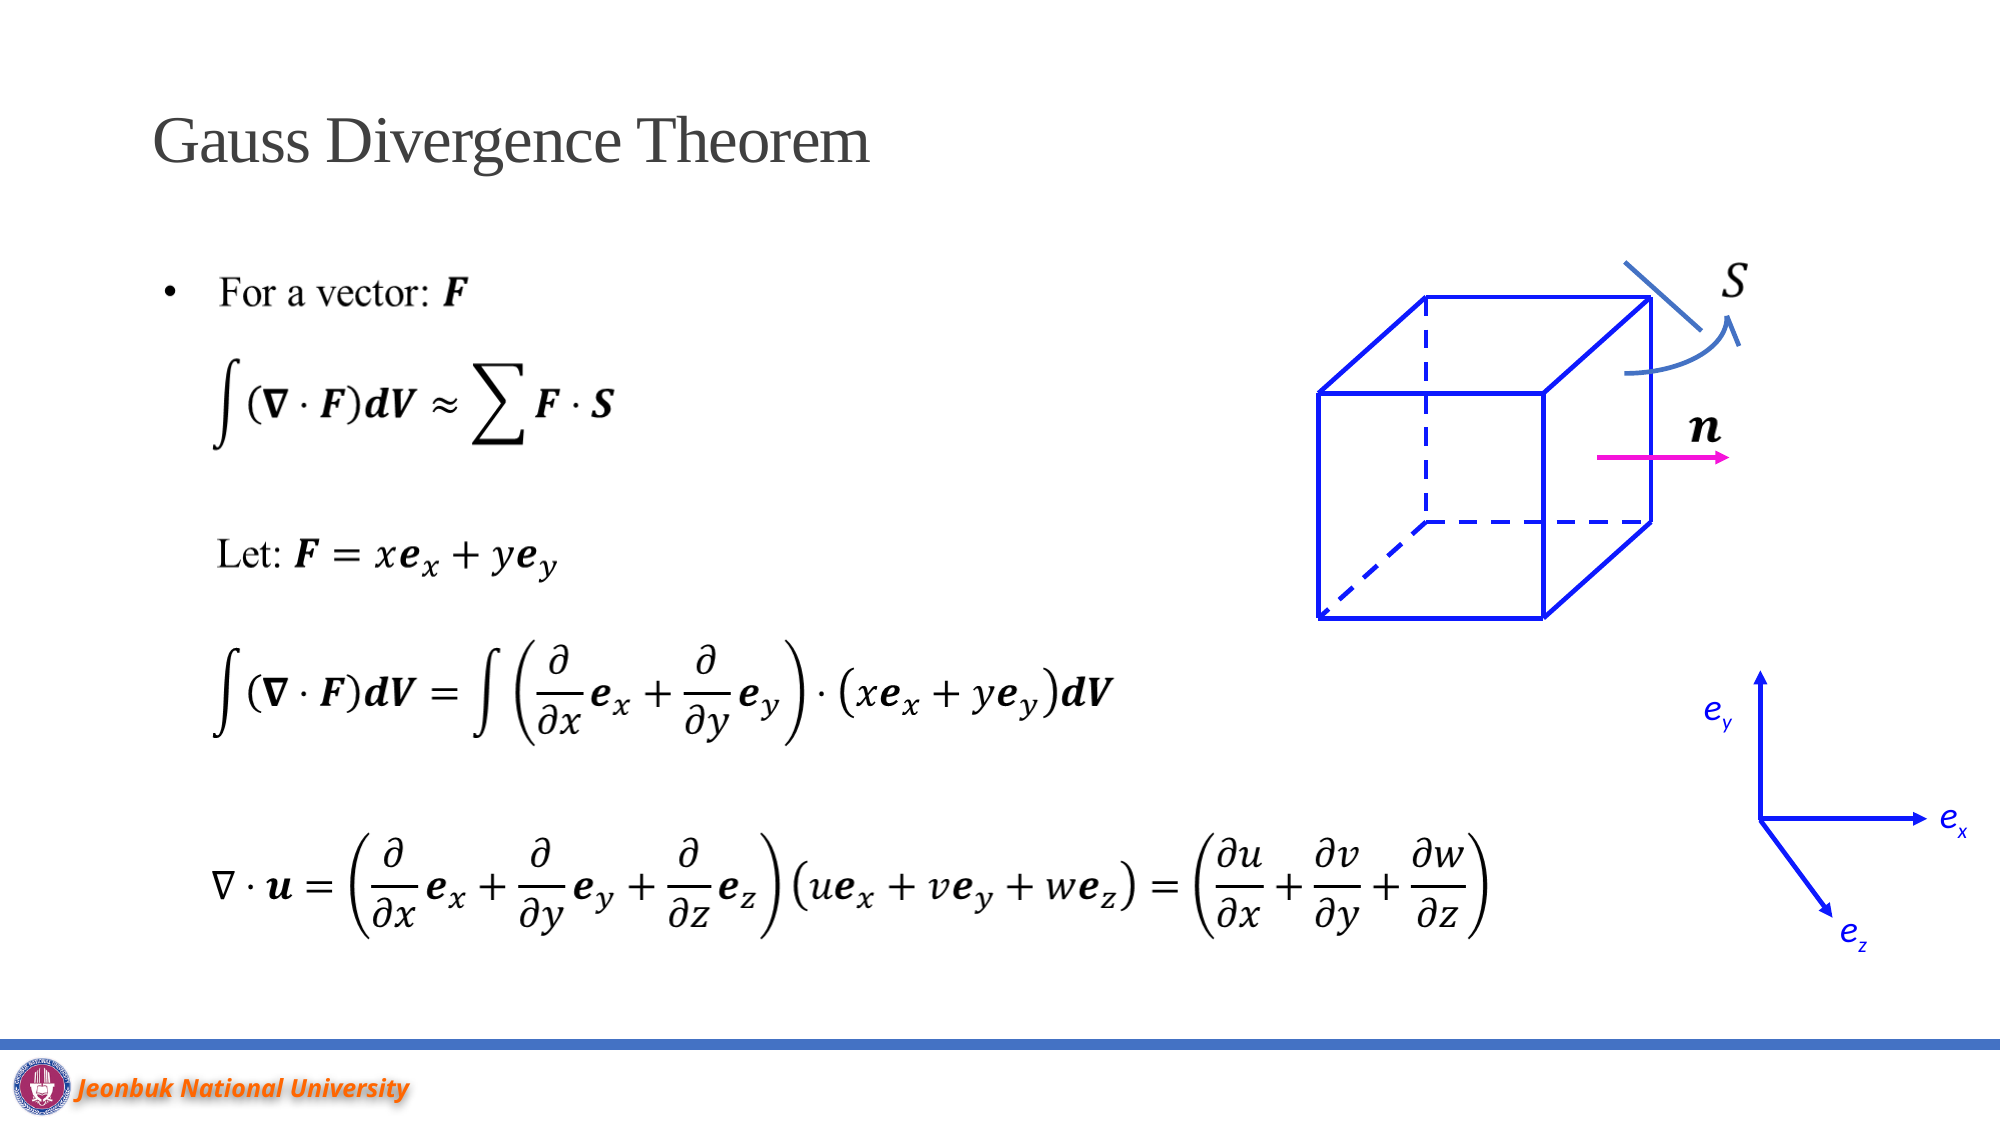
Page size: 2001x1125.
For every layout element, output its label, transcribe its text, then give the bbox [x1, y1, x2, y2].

text_box [1673, 387, 1730, 457]
text_box [1651, 316, 1725, 373]
text_box [201, 519, 770, 590]
text_box [1673, 458, 1730, 463]
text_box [1726, 315, 1740, 347]
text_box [1318, 296, 1651, 619]
text_box [1706, 241, 1761, 318]
text_box [196, 336, 766, 485]
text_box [1701, 315, 1726, 331]
text_box Gauss Divergence Theorem [137, 59, 1863, 184]
text_box ey [1689, 675, 1747, 742]
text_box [1760, 820, 1833, 918]
picture [9, 1054, 74, 1119]
text_box [196, 625, 1616, 773]
text_box ex [1925, 784, 1983, 850]
text_box [196, 820, 1586, 949]
text_box ez [1825, 897, 1882, 964]
text_box [148, 257, 762, 324]
